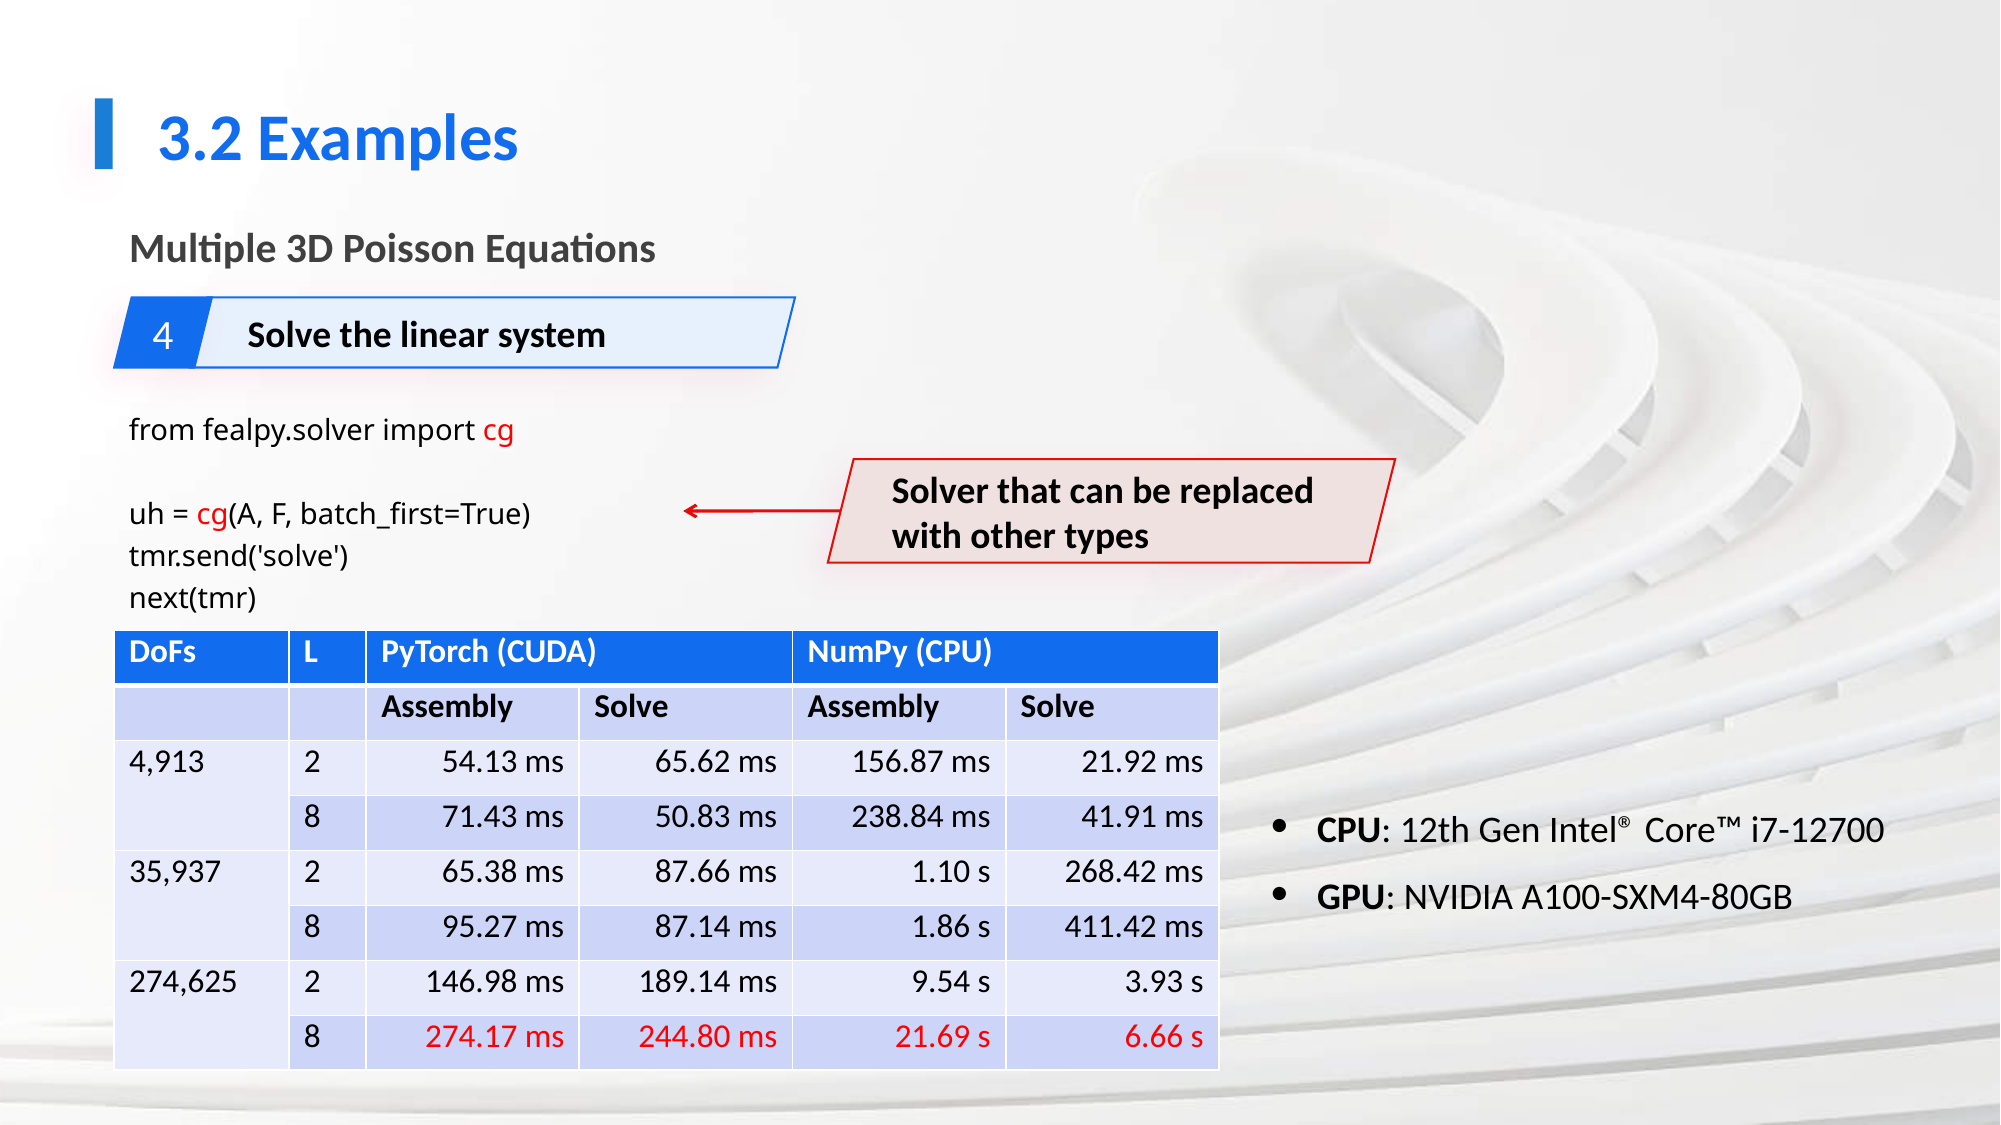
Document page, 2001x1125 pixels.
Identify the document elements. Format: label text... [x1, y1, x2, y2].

table_cell 8 [290, 1016, 365, 1069]
table_cell 274,625 [115, 961, 288, 1069]
table_cell 3.93 s [1007, 961, 1218, 1015]
text_box CPU: 12th Gen Intel® Core™ i7-12700 GPU: NVIDIA A100-SXM4-80GB [1255, 774, 1983, 925]
table_cell 146.98 ms [367, 961, 578, 1015]
table_cell 411.42 ms [1007, 906, 1218, 960]
table_header PyTorch (CUDA) [367, 631, 792, 683]
table_cell 35,937 [115, 851, 288, 960]
table_cell 274.17 ms [367, 1016, 578, 1069]
table_cell [290, 688, 365, 740]
table_cell 8 [290, 906, 365, 960]
table_cell 87.66 ms [580, 851, 792, 905]
table_cell [115, 688, 288, 740]
table_cell 244.80 ms [580, 1016, 792, 1069]
table_cell 71.43 ms [367, 796, 578, 850]
table_cell 2 [290, 741, 365, 795]
table_cell 8 [290, 796, 365, 850]
table_cell 87.14 ms [580, 906, 792, 960]
table_header L [290, 631, 365, 683]
table_cell 2 [290, 851, 365, 905]
table_cell 65.38 ms [367, 851, 578, 905]
table_cell Solve [1007, 688, 1218, 740]
text_box from fealpy.solver import cg uh = cg(A, F, batch_first=True) tmr.send('solve') next(tmr) [114, 397, 1000, 622]
table_cell Assembly [793, 688, 1005, 740]
list Multiple 3D Poisson Equations [114, 213, 1886, 281]
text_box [114, 297, 795, 368]
table_cell 65.62 ms [580, 741, 792, 795]
table_cell 156.87 ms [793, 741, 1005, 795]
table_header DoFs [115, 631, 288, 683]
table_cell 9.54 s [793, 961, 1005, 1015]
table_cell 189.14 ms [580, 961, 792, 1015]
table_cell 1.86 s [793, 906, 1005, 960]
table_cell 21.92 ms [1007, 741, 1218, 795]
title 3.2 Examples [142, 85, 1886, 182]
text_box Solver that can be replaced with other types [826, 458, 1397, 564]
table_cell Solve [580, 688, 792, 740]
table_cell 54.13 ms [367, 741, 578, 795]
table_cell Assembly [367, 688, 578, 740]
table_cell 1.10 s [793, 851, 1005, 905]
table_cell 2 [290, 961, 365, 1015]
table_cell 4,913 [115, 741, 288, 850]
table_cell 95.27 ms [367, 906, 578, 960]
picture [0, 0, 2000, 1125]
table_cell 268.42 ms [1007, 851, 1218, 905]
table_cell 6.66 s [1007, 1016, 1218, 1069]
table_header NumPy (CPU) [793, 631, 1218, 683]
table_cell 50.83 ms [580, 796, 792, 850]
table_cell 21.69 s [793, 1016, 1005, 1069]
table_cell 238.84 ms [793, 796, 1005, 850]
table_cell 41.91 ms [1007, 796, 1218, 850]
